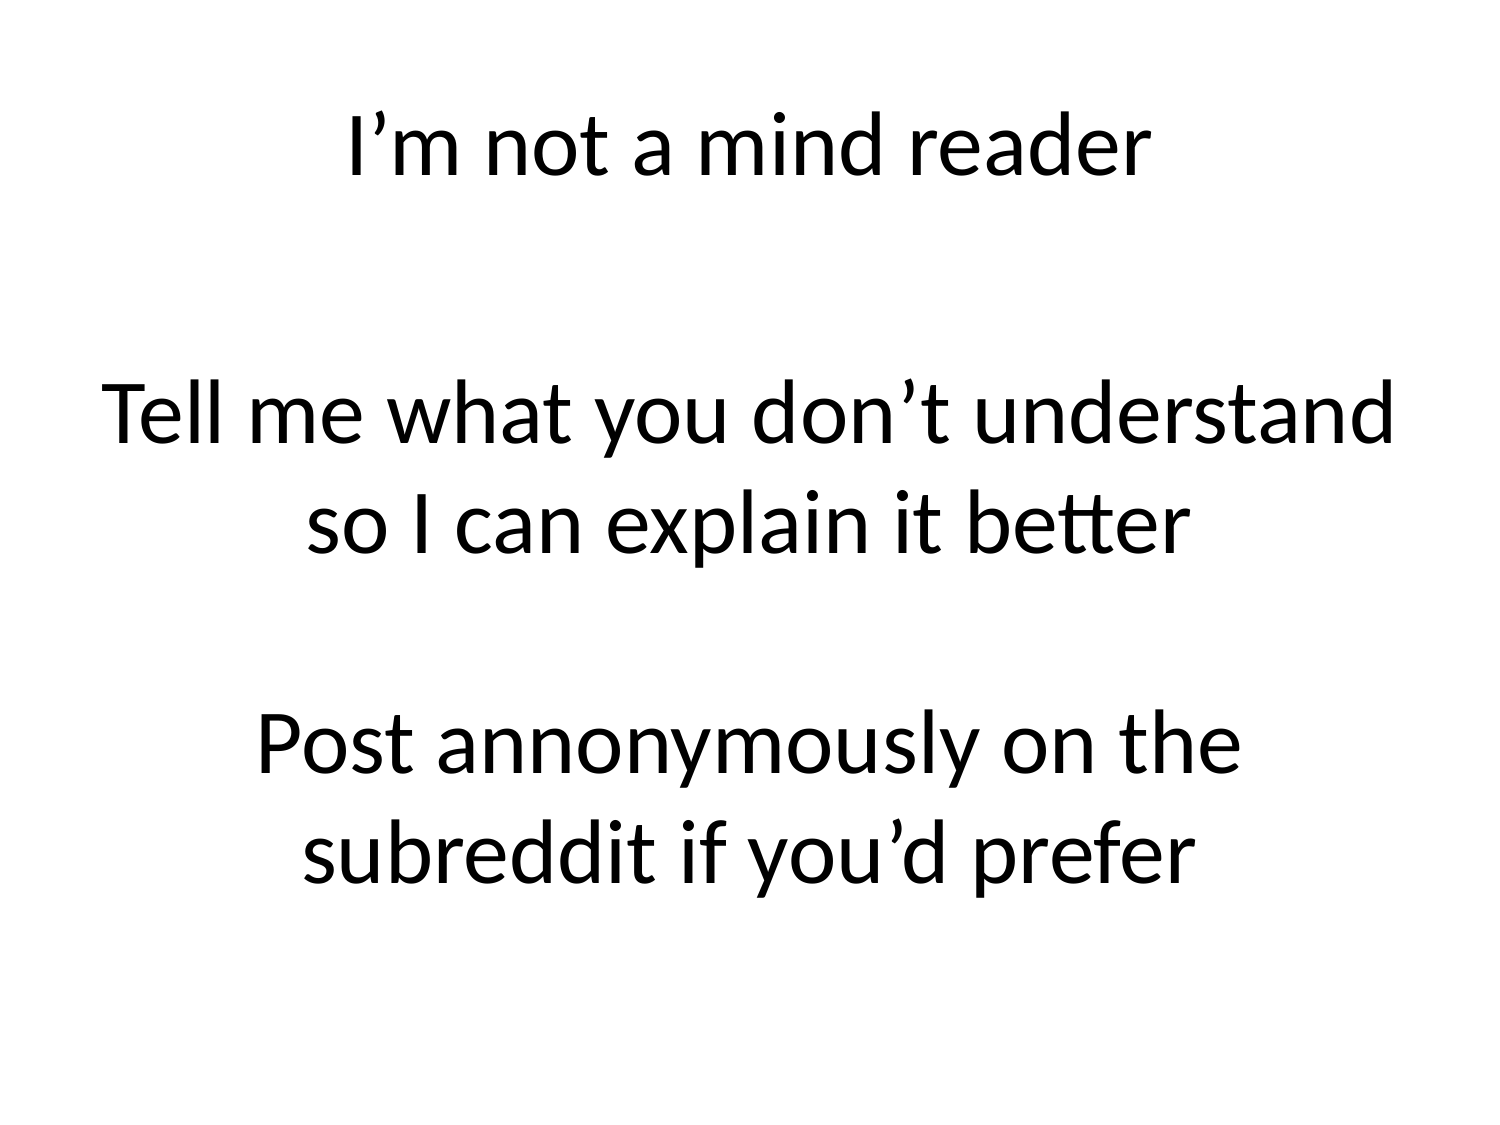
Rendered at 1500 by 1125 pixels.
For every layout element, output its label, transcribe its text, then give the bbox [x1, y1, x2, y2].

text_box Tell me what you don’t understand so I can explain it better Post annonymously on the subreddit if you’d prefer [74, 533, 1425, 721]
title I’m not a mind reader [75, 45, 1425, 233]
